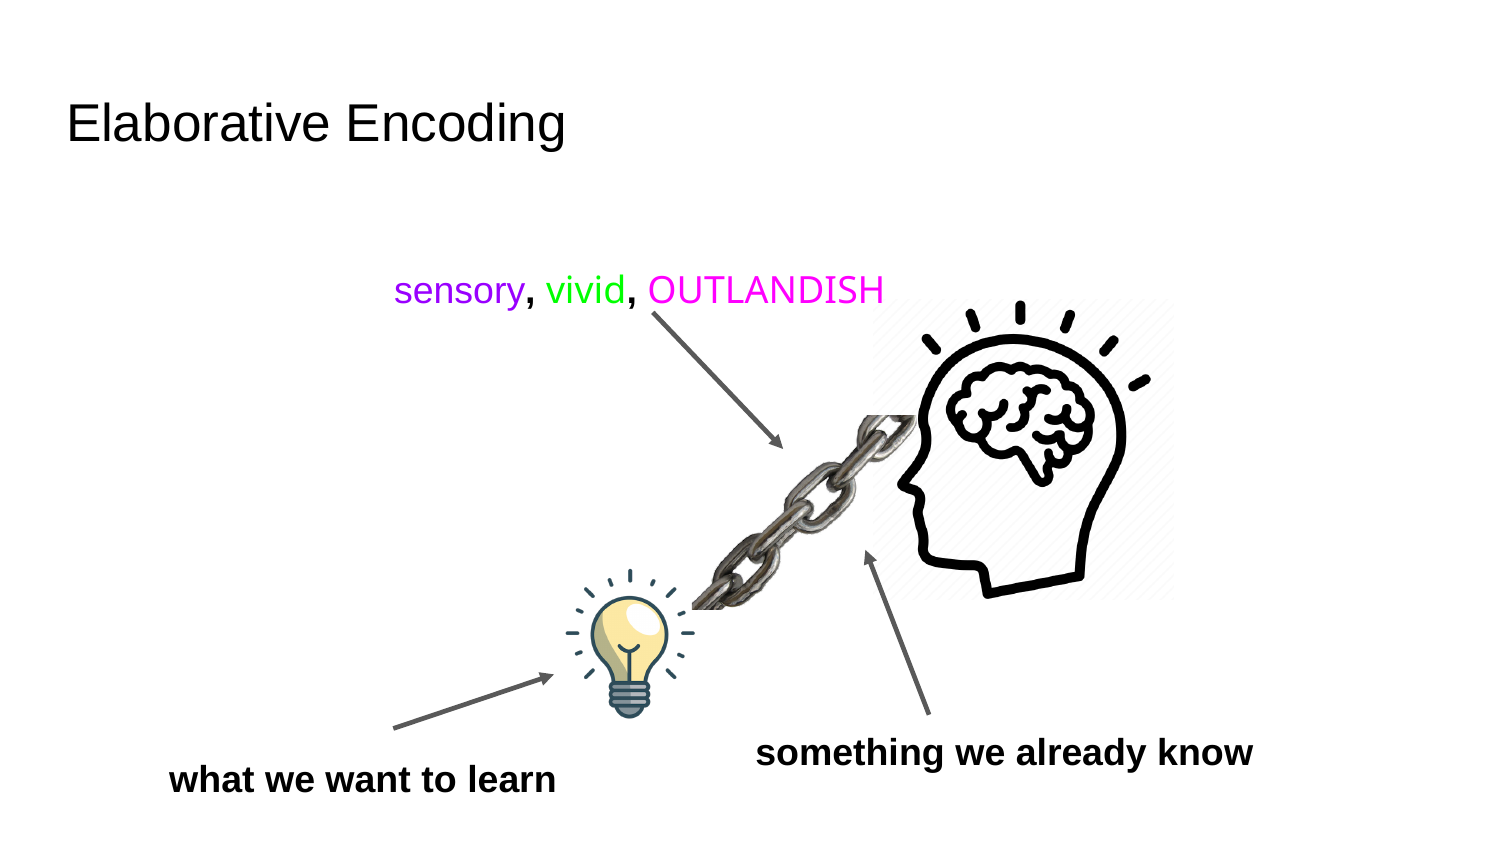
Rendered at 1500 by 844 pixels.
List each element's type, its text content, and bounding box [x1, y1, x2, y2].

list what we want to learn [135, 739, 592, 834]
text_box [865, 549, 930, 716]
list something we already know [740, 712, 1281, 816]
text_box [652, 312, 784, 450]
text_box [393, 674, 555, 729]
title Elaborative Encoding [51, 72, 1449, 167]
picture [548, 299, 1174, 726]
text_box sensory, vivid, OUTLANDISH [379, 250, 974, 326]
